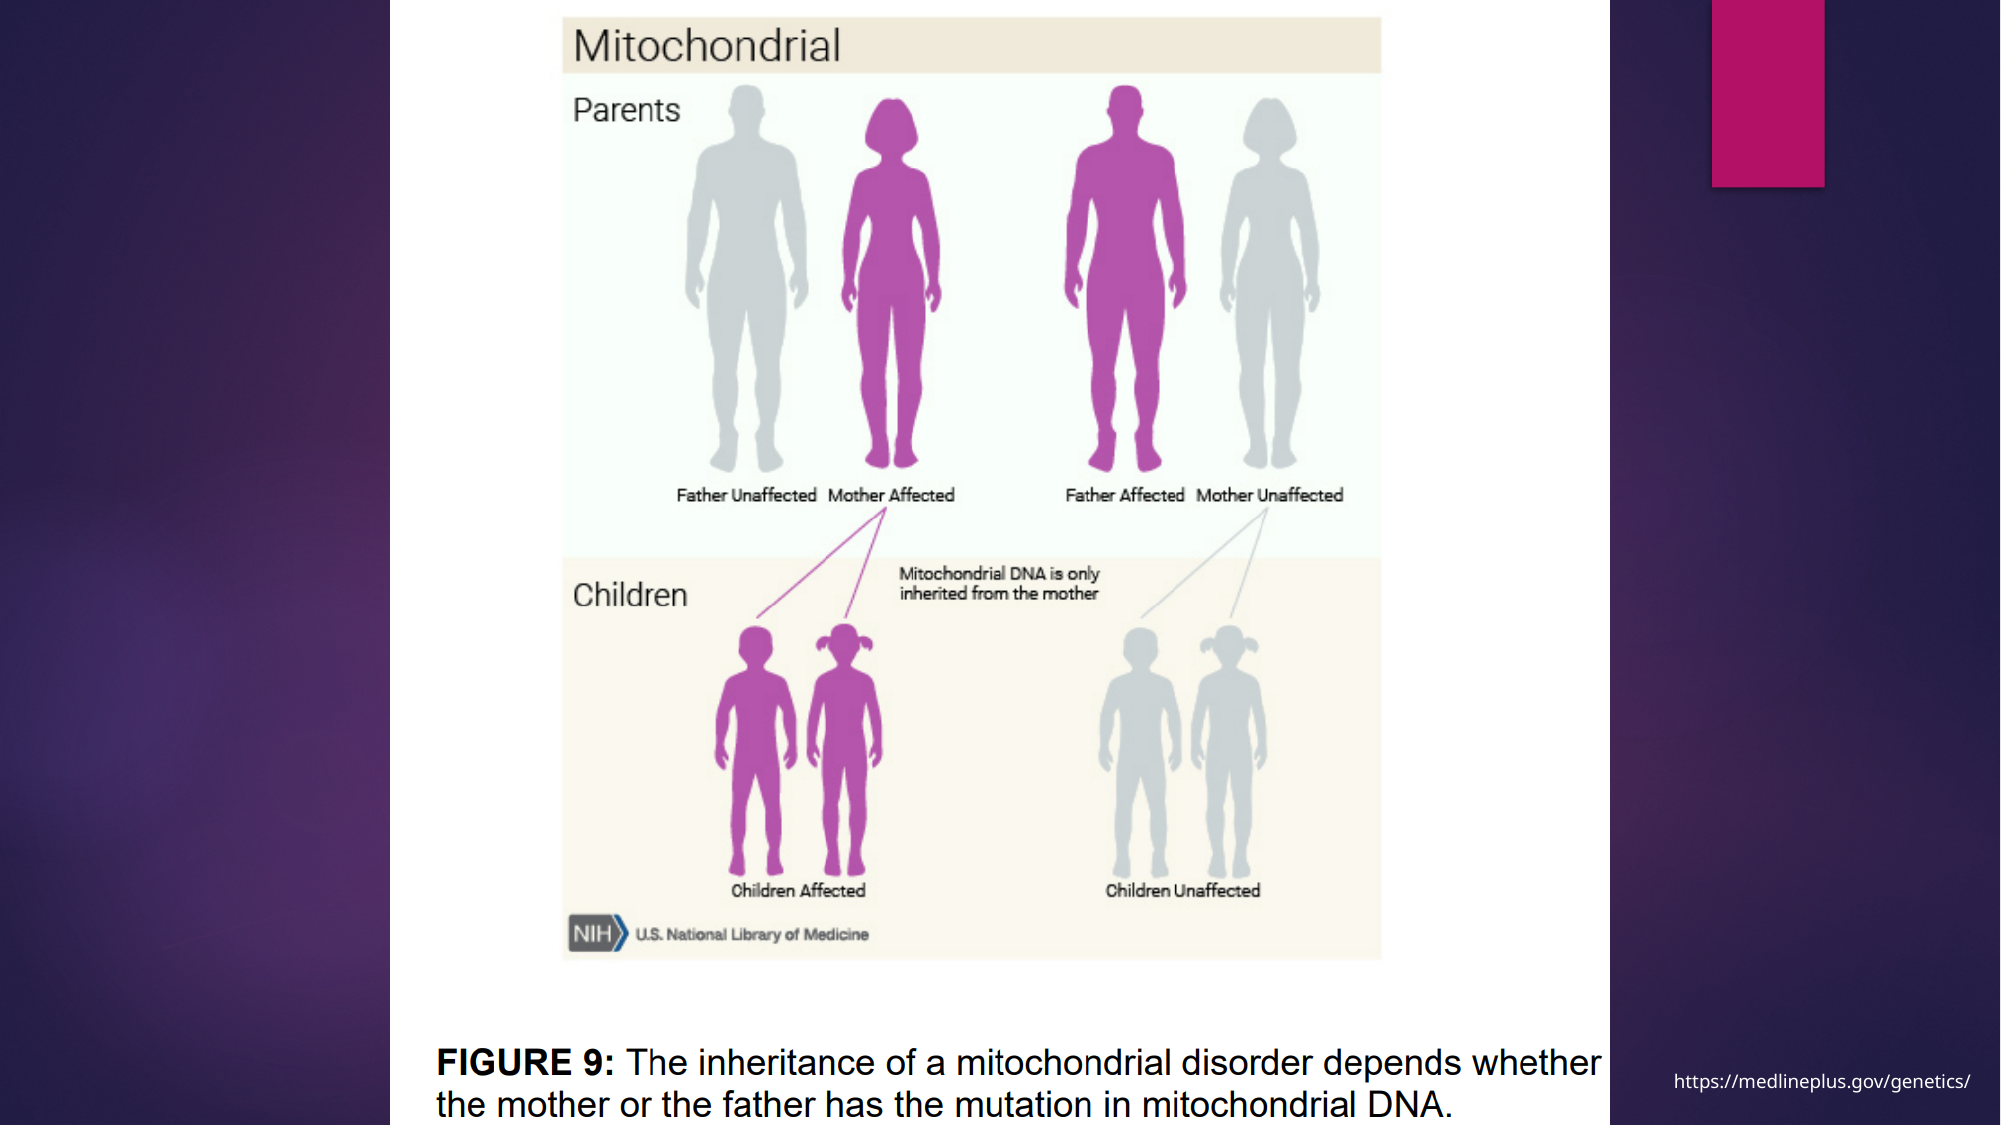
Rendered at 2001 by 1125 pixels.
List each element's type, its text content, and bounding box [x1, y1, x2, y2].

text_box https://medlineplus.gov/genetics/ [1613, 1062, 1986, 1100]
picture [0, 0, 1610, 1125]
